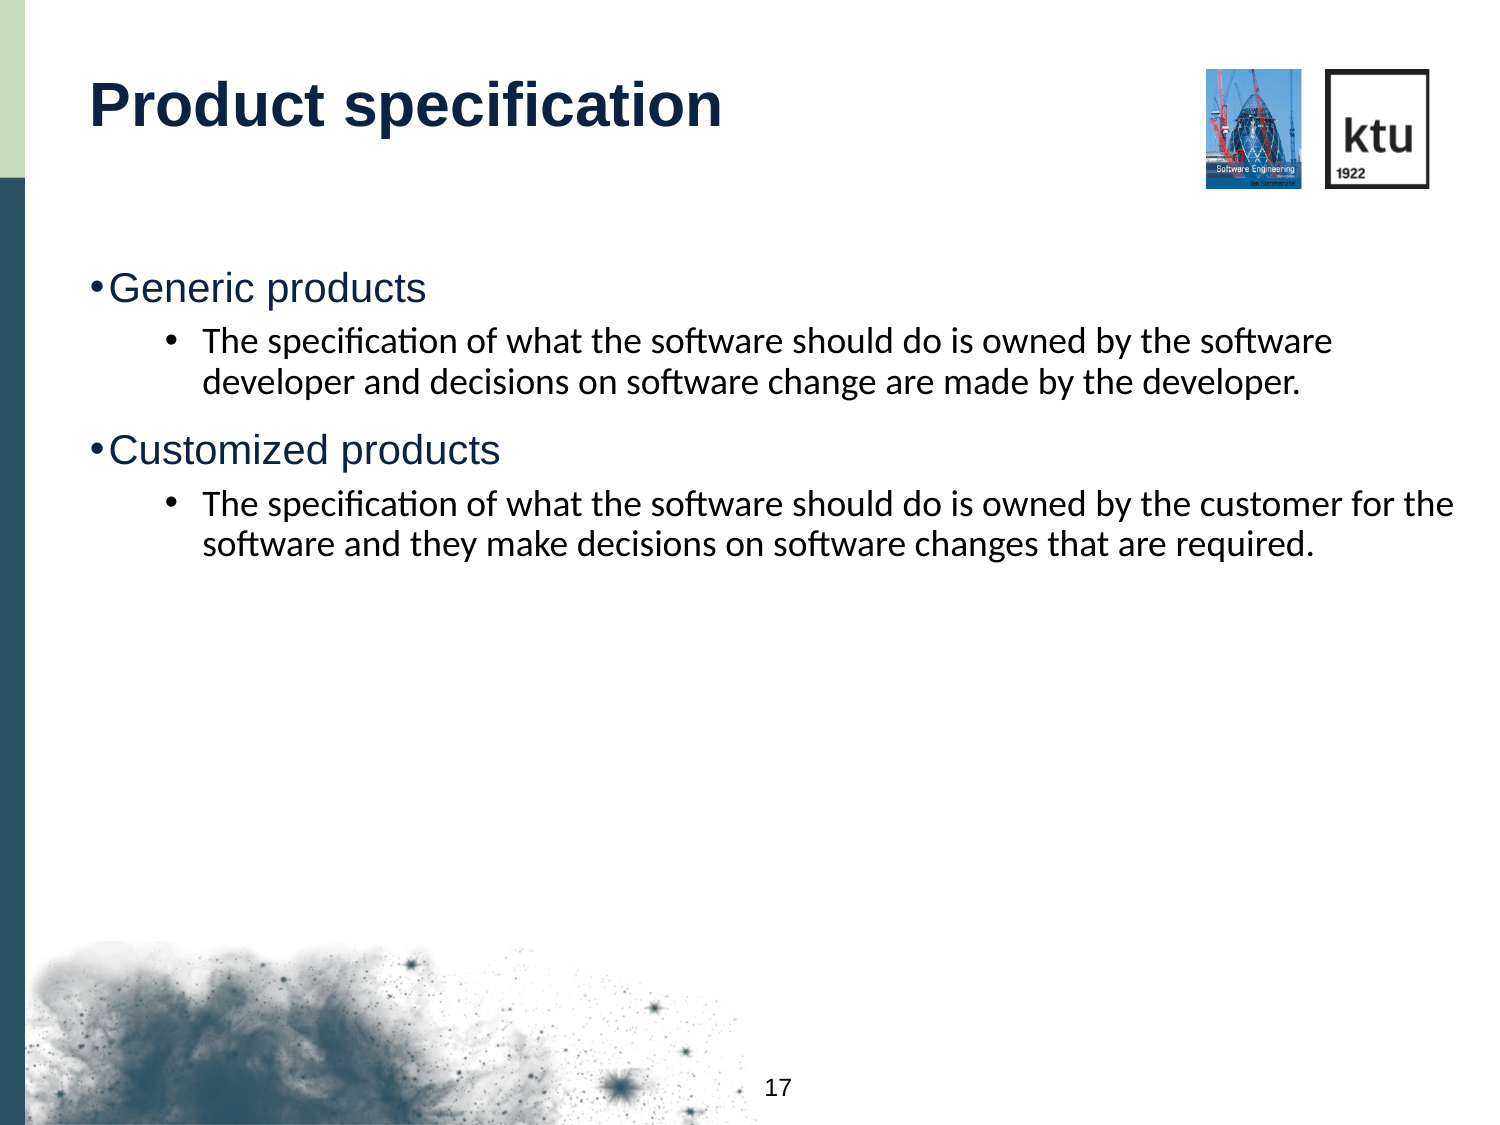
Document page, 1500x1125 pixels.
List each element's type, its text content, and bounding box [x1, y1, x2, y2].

list Product specification [75, 69, 1206, 171]
list Generic products The specification of what the software should do is owned by the software developer and decisions on software change are made by the developer. Customized products The specification of what the software should do is owned by the customer for the software and they make decisions on software changes that are required. [75, 253, 1482, 952]
picture [25, 941, 760, 1124]
picture [1206, 69, 1302, 189]
